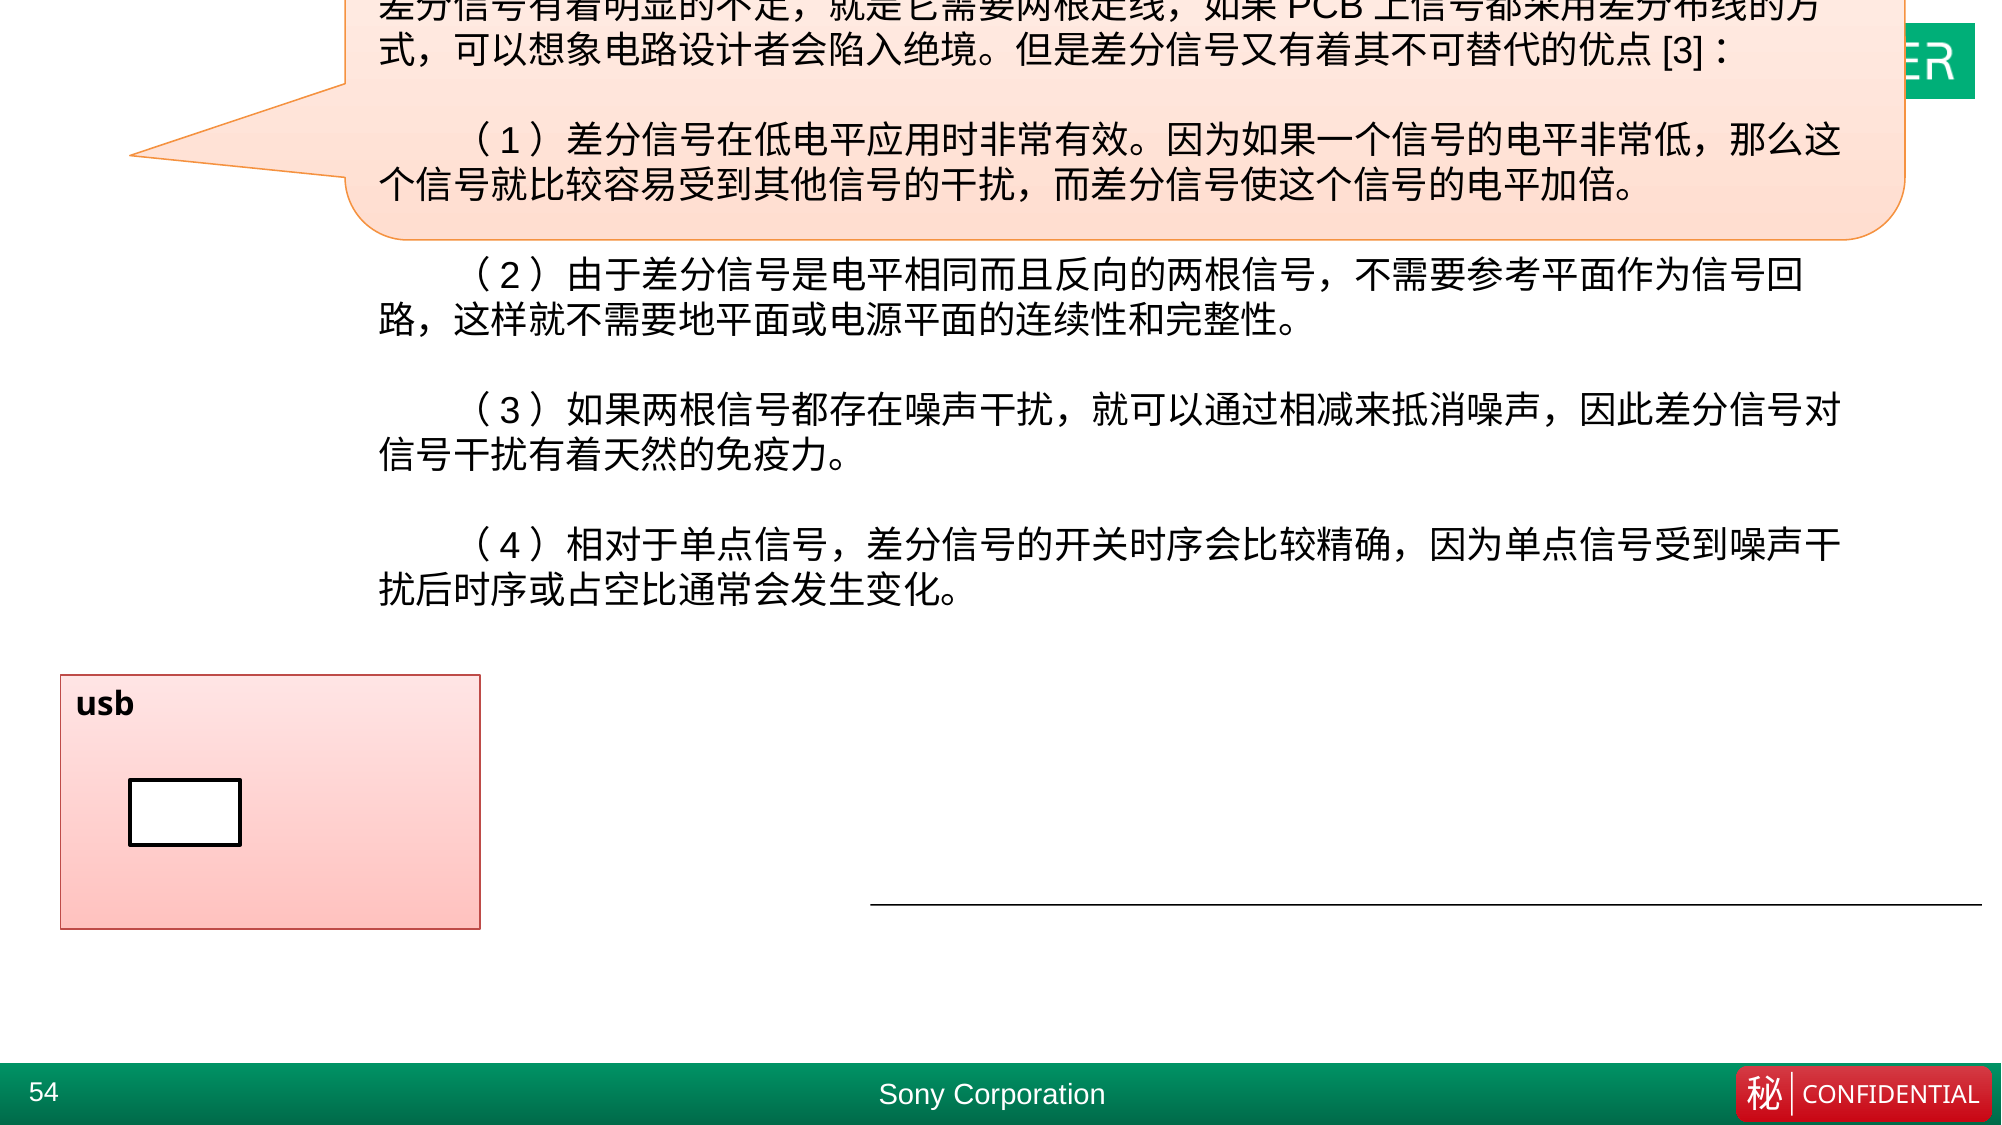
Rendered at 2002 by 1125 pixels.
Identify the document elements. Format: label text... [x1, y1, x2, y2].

text_box <number> [3, 1071, 75, 1111]
text_box usb [60, 674, 480, 930]
picture [1905, 23, 1975, 99]
text_box USB接口的数据线采用差分布线的方式，以保证信号传输的质量，抑制干扰。通常认为信号在传输时采用3种方式：单点对单点、差分模式和共模模式。相比于单点对单点模式，差分信号有着明显的不足，就是它需要两根走线，如果PCB上信号都采用差分布线的方式，可以想象电路设计者会陷入绝境。但是差分信号又有着其不可替代的优点[3]： （1）差分信号在低电平应用时非常有效。因为如果一个信号的电平非常低，那么这个信号就比较容易受到其他信号的干扰，而差分信号使这个信号的电平加倍。 （2）由于差分信号是电平相同而且反向的两根信号，不需要参考平面作为信号回路，这样就不需要地平面或电源平面的连续性和完整性。 （3）如果两根信号都存在噪声干扰，就可以通过相减来抵消噪声，因此差分信号对信号干扰有着天然的免疫力。 （4）相对于单点信号，差分信号的开关时序会比较精确，因为单点信号受到噪声干扰后时序或占空比通常会发生变化。 [129, 0, 1906, 240]
text_box [130, 779, 240, 845]
